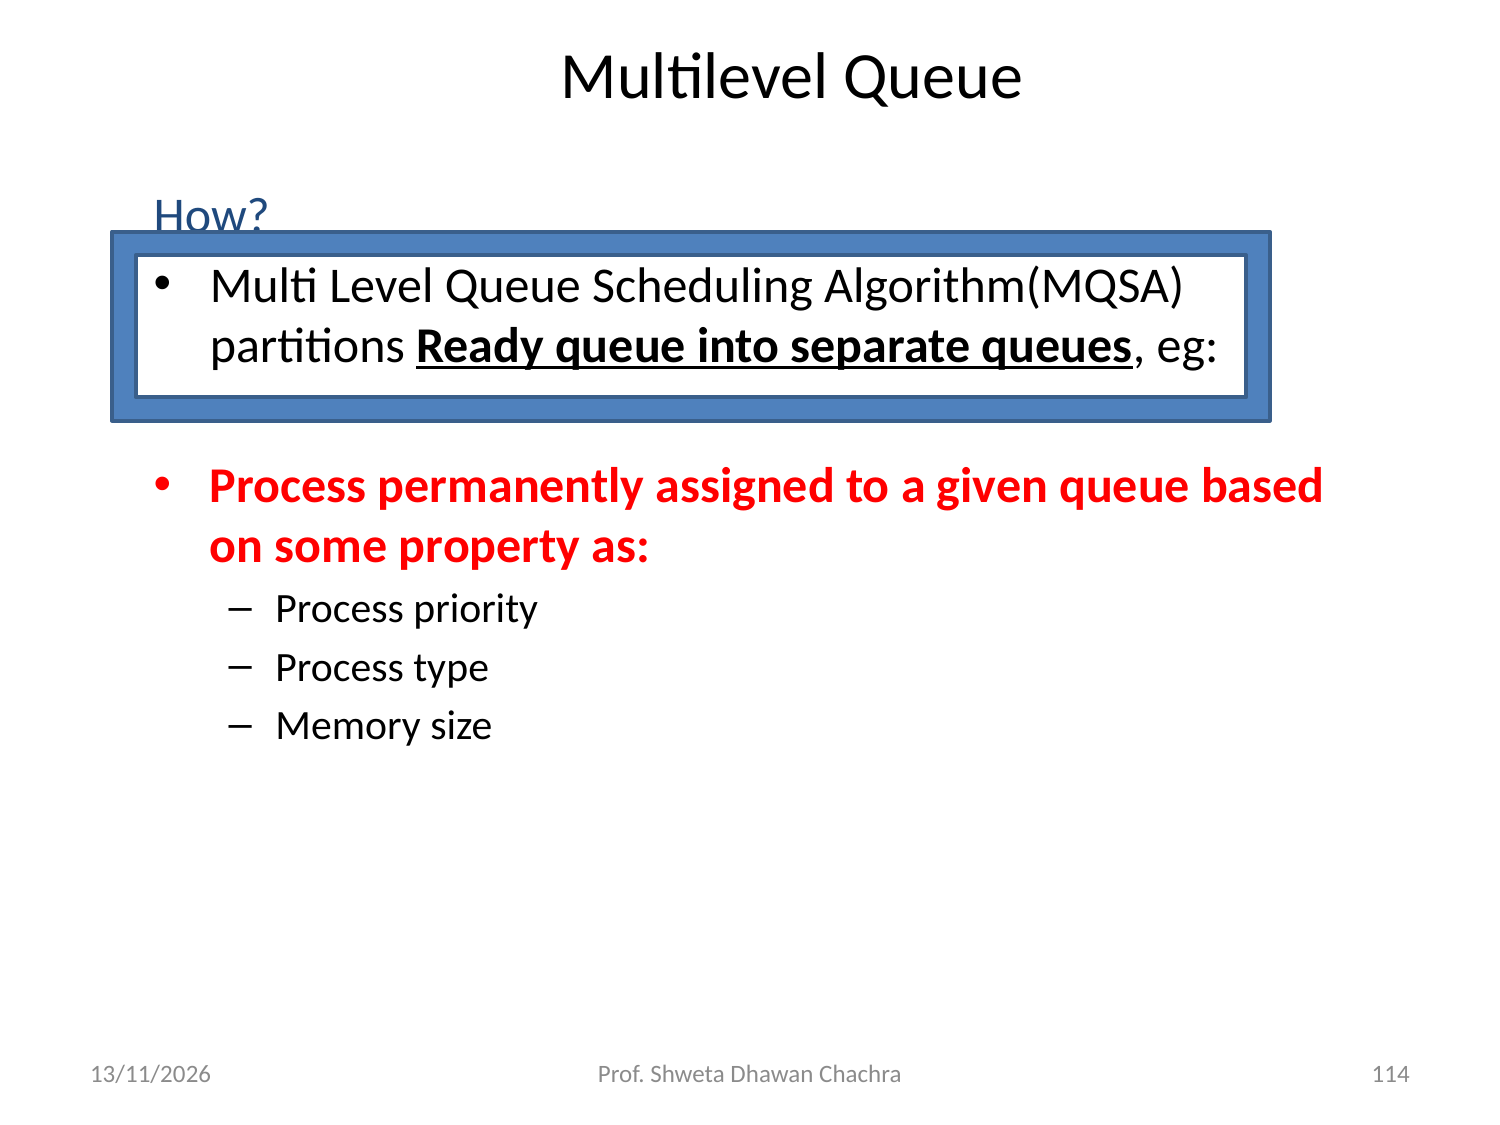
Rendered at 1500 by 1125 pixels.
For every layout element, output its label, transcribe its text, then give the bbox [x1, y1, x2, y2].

footer Prof. Shweta Dhawan Chachra [512, 1042, 988, 1103]
list How? Multi Level Queue Scheduling Algorithm(MQSA) partitions Ready queue into separate queues, eg: Process permanently assigned to a given queue based on some property as: Process priority Process type Memory size [138, 175, 1375, 1032]
slide_number 114 [1074, 1042, 1425, 1103]
title Multilevel Queue [159, 25, 1425, 120]
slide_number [75, 1042, 425, 1103]
text_box [110, 230, 1272, 423]
